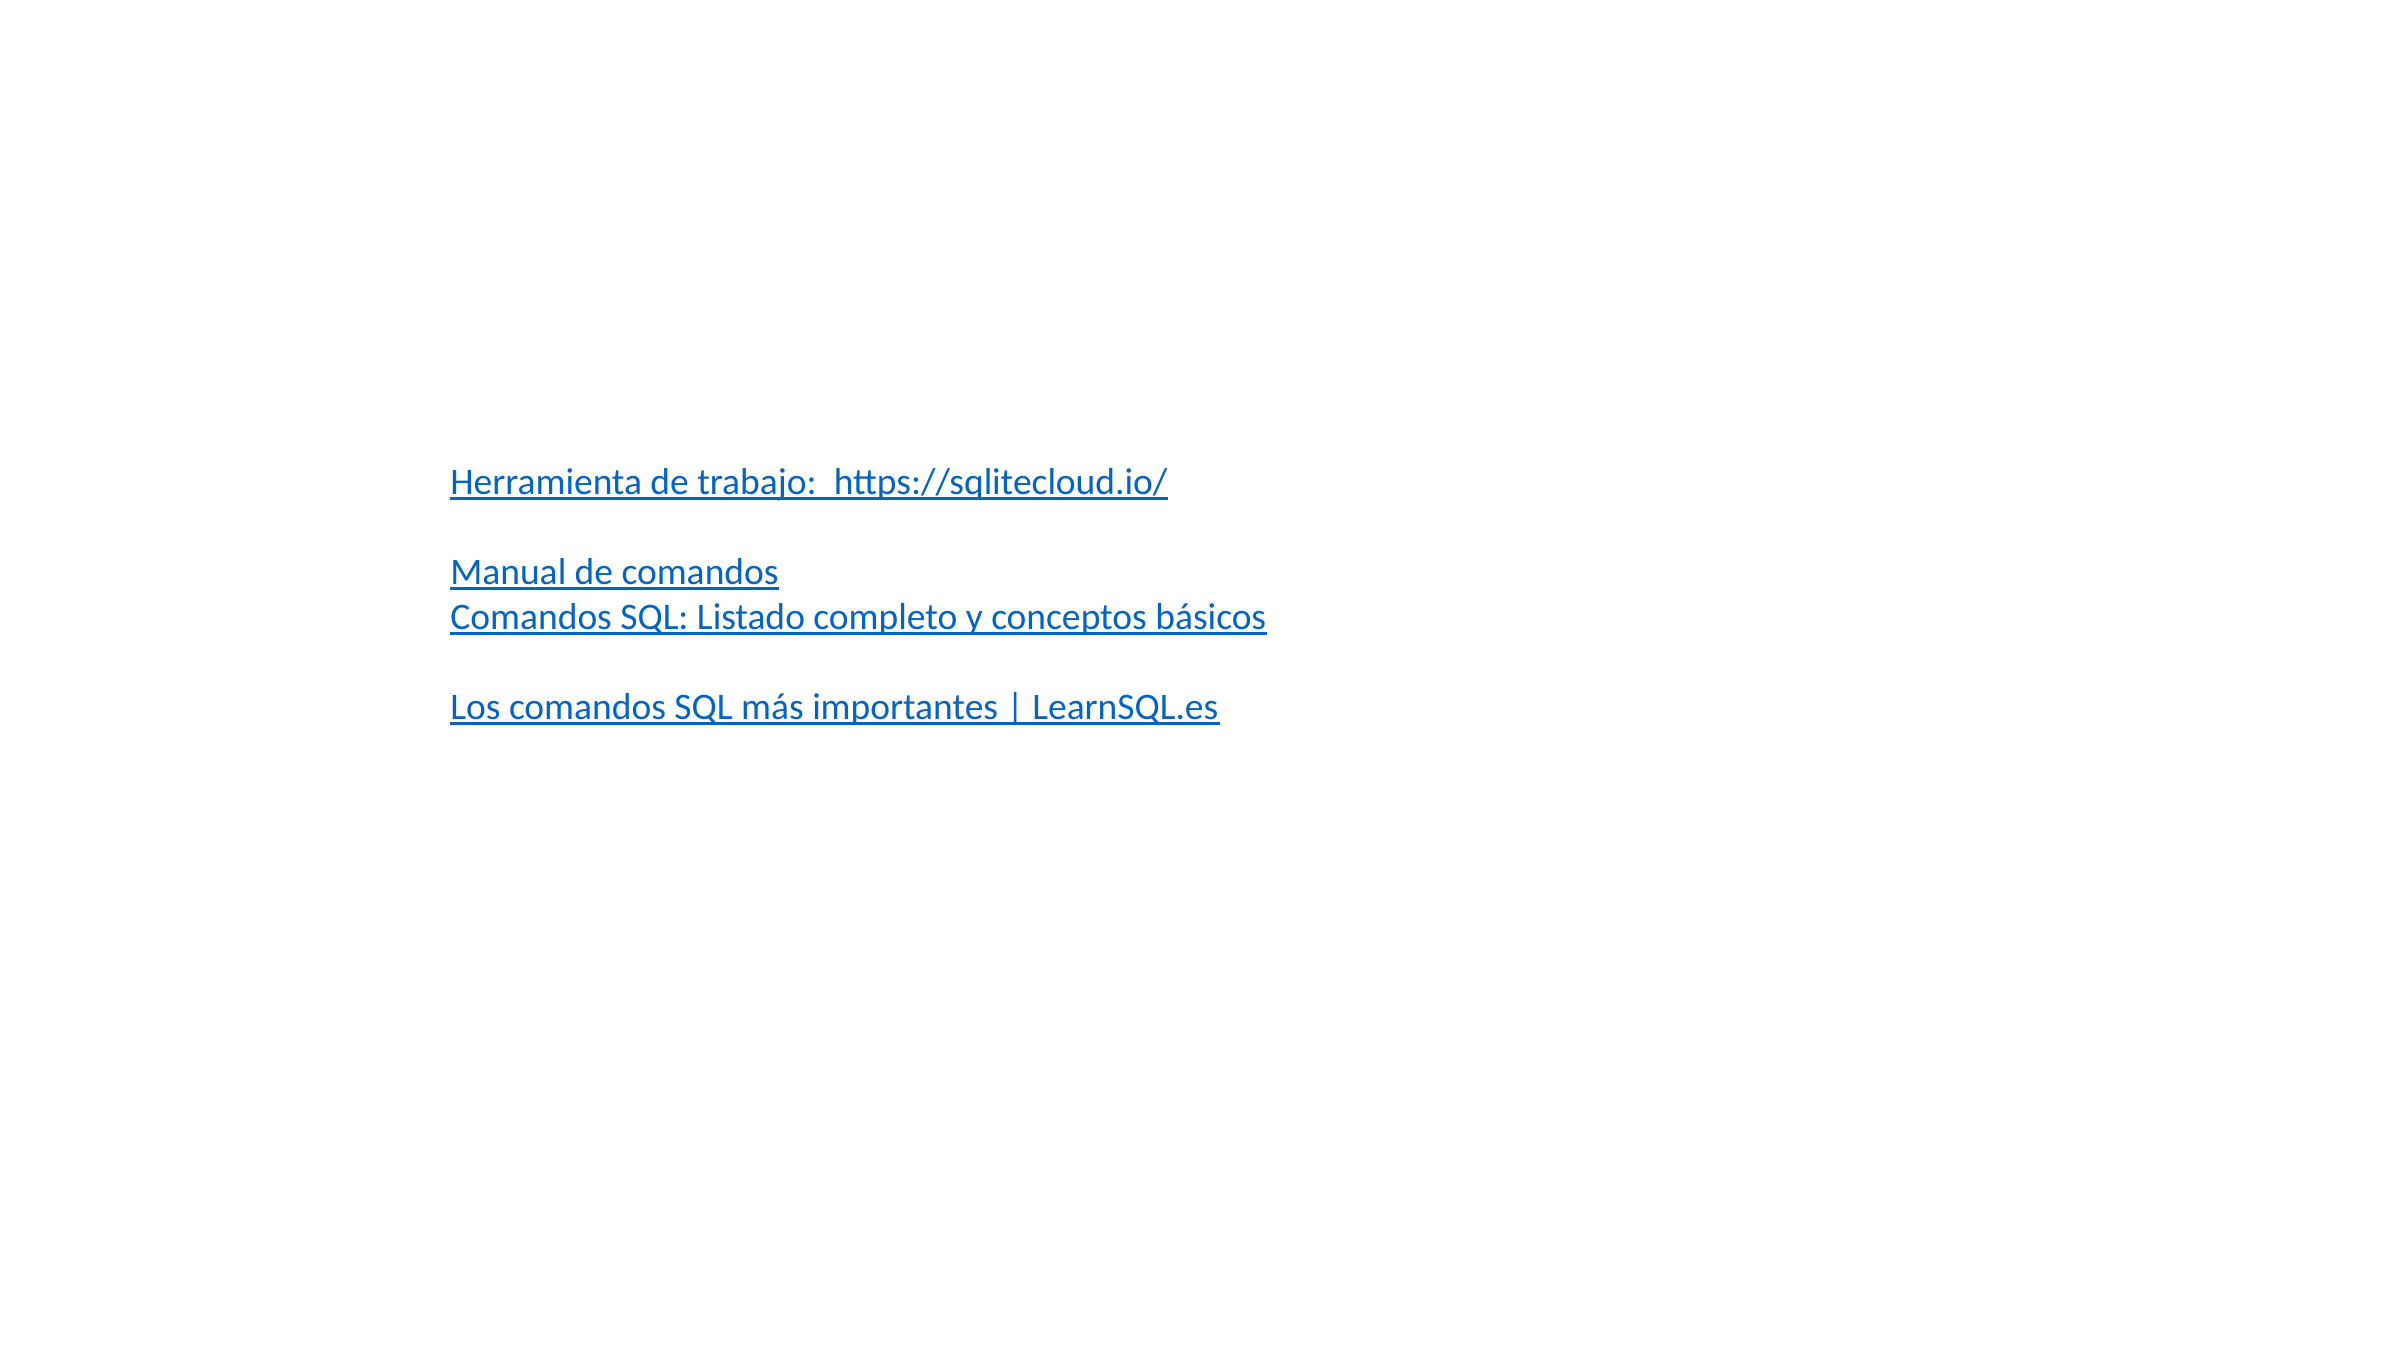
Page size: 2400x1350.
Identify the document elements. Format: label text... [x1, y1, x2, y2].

text_box Herramienta de trabajo: https://sqlitecloud.io/ Manual de comandos Comandos SQL: Listado completo y conceptos básicos Los comandos SQL más importantes | LearnSQL.es [435, 449, 1636, 825]
